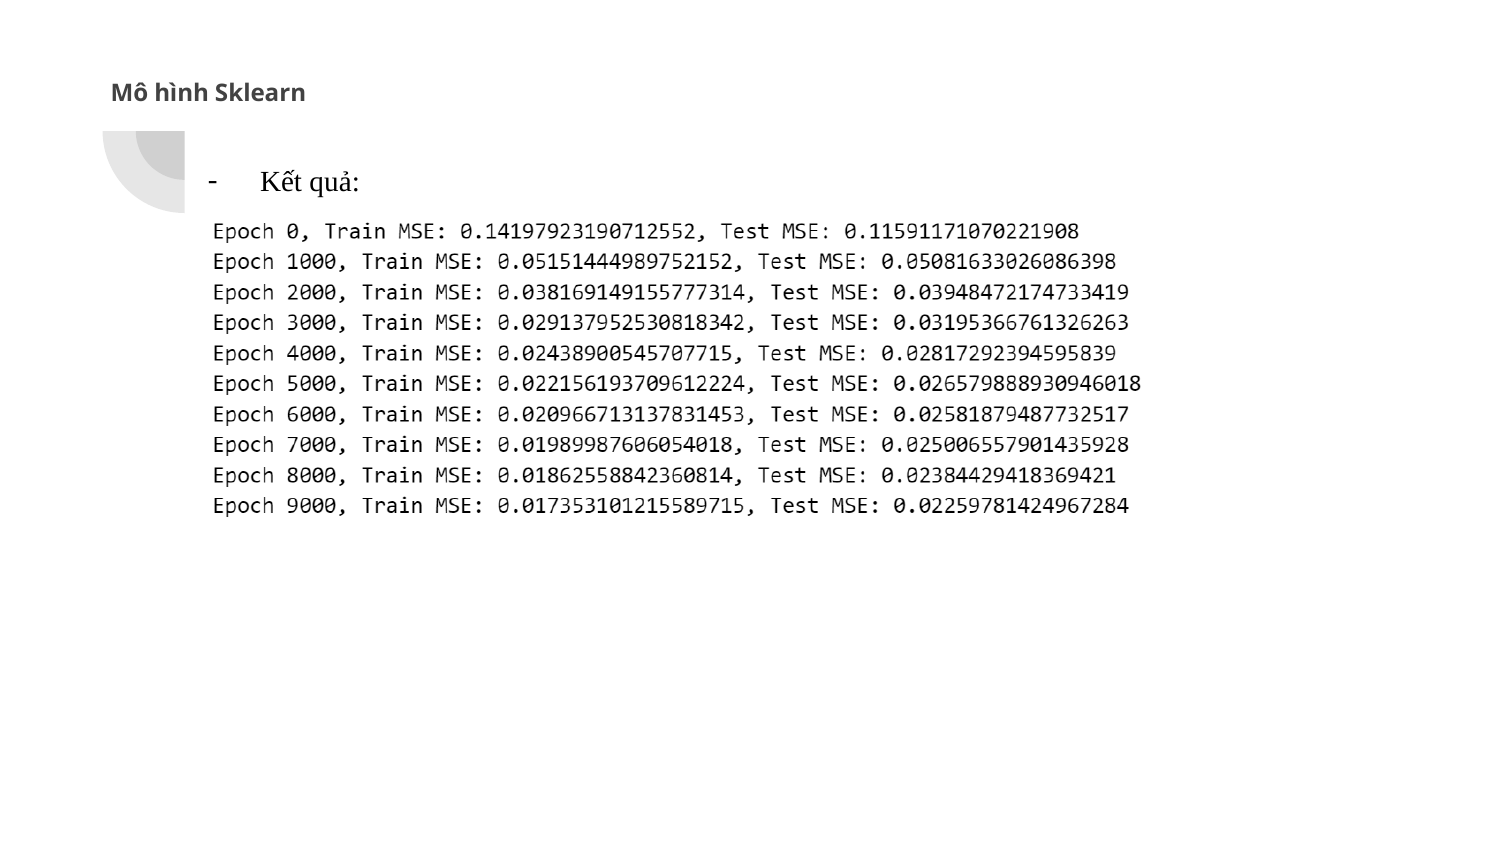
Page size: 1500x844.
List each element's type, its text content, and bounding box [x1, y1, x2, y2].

picture [203, 207, 1152, 521]
title Mô hình Sklearn [95, 62, 494, 122]
text_box Kết quả: [170, 142, 663, 213]
